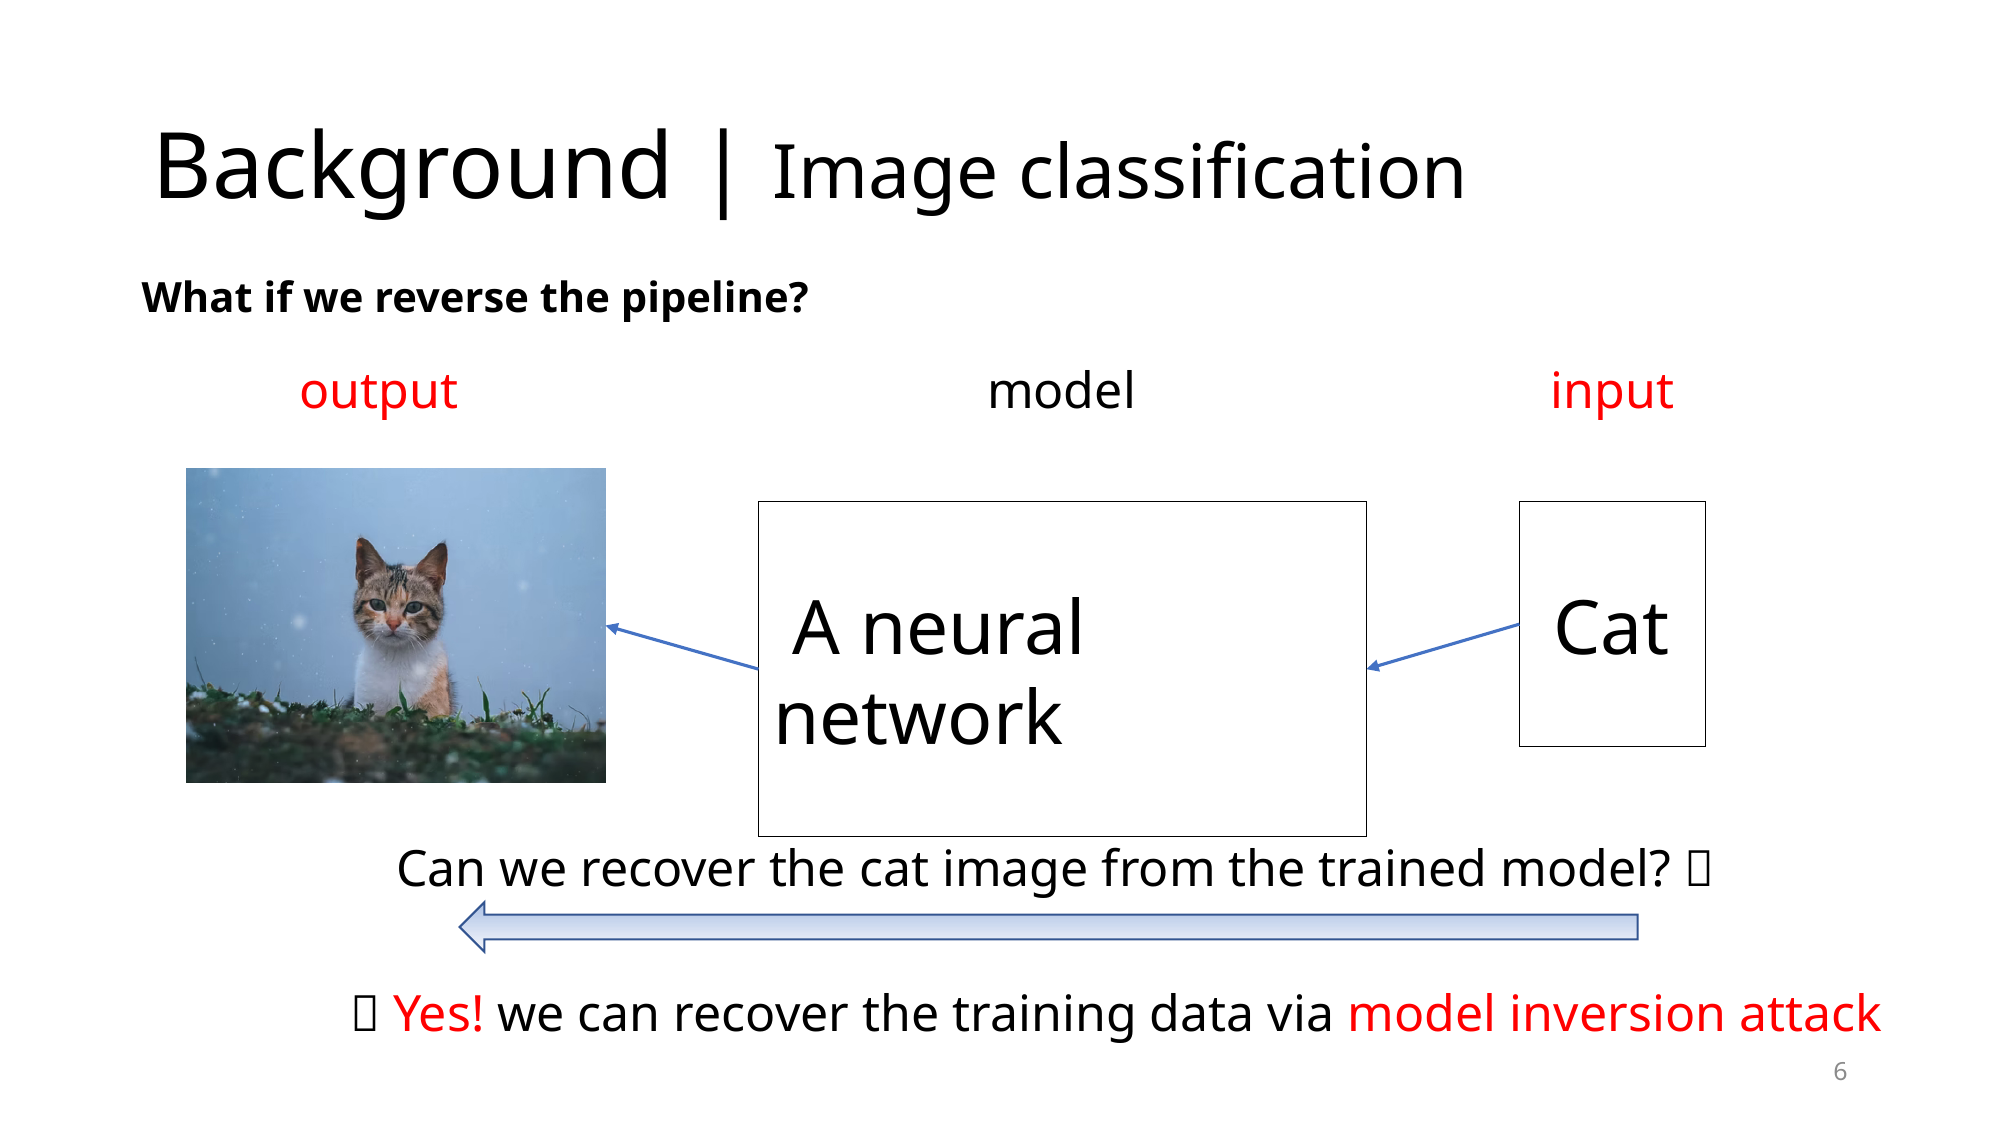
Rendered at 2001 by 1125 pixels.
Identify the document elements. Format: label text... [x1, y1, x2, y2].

text_box output [284, 351, 473, 427]
text_box [458, 904, 1639, 955]
text_box model [972, 351, 1151, 427]
text_box  Yes! we can recover the training data via model inversion attack [335, 973, 1897, 1049]
text_box A neural network [758, 501, 1367, 829]
text_box Cat [1519, 501, 1706, 747]
text_box input [1535, 351, 1690, 427]
picture [186, 468, 606, 783]
title Background | Image classification [137, 59, 1863, 278]
slide_number 6 [1412, 1042, 1863, 1103]
text_box What if we reverse the pipeline? [126, 263, 824, 329]
text_box Can we recover the cat image from the trained model? 🤔 [381, 829, 1730, 904]
